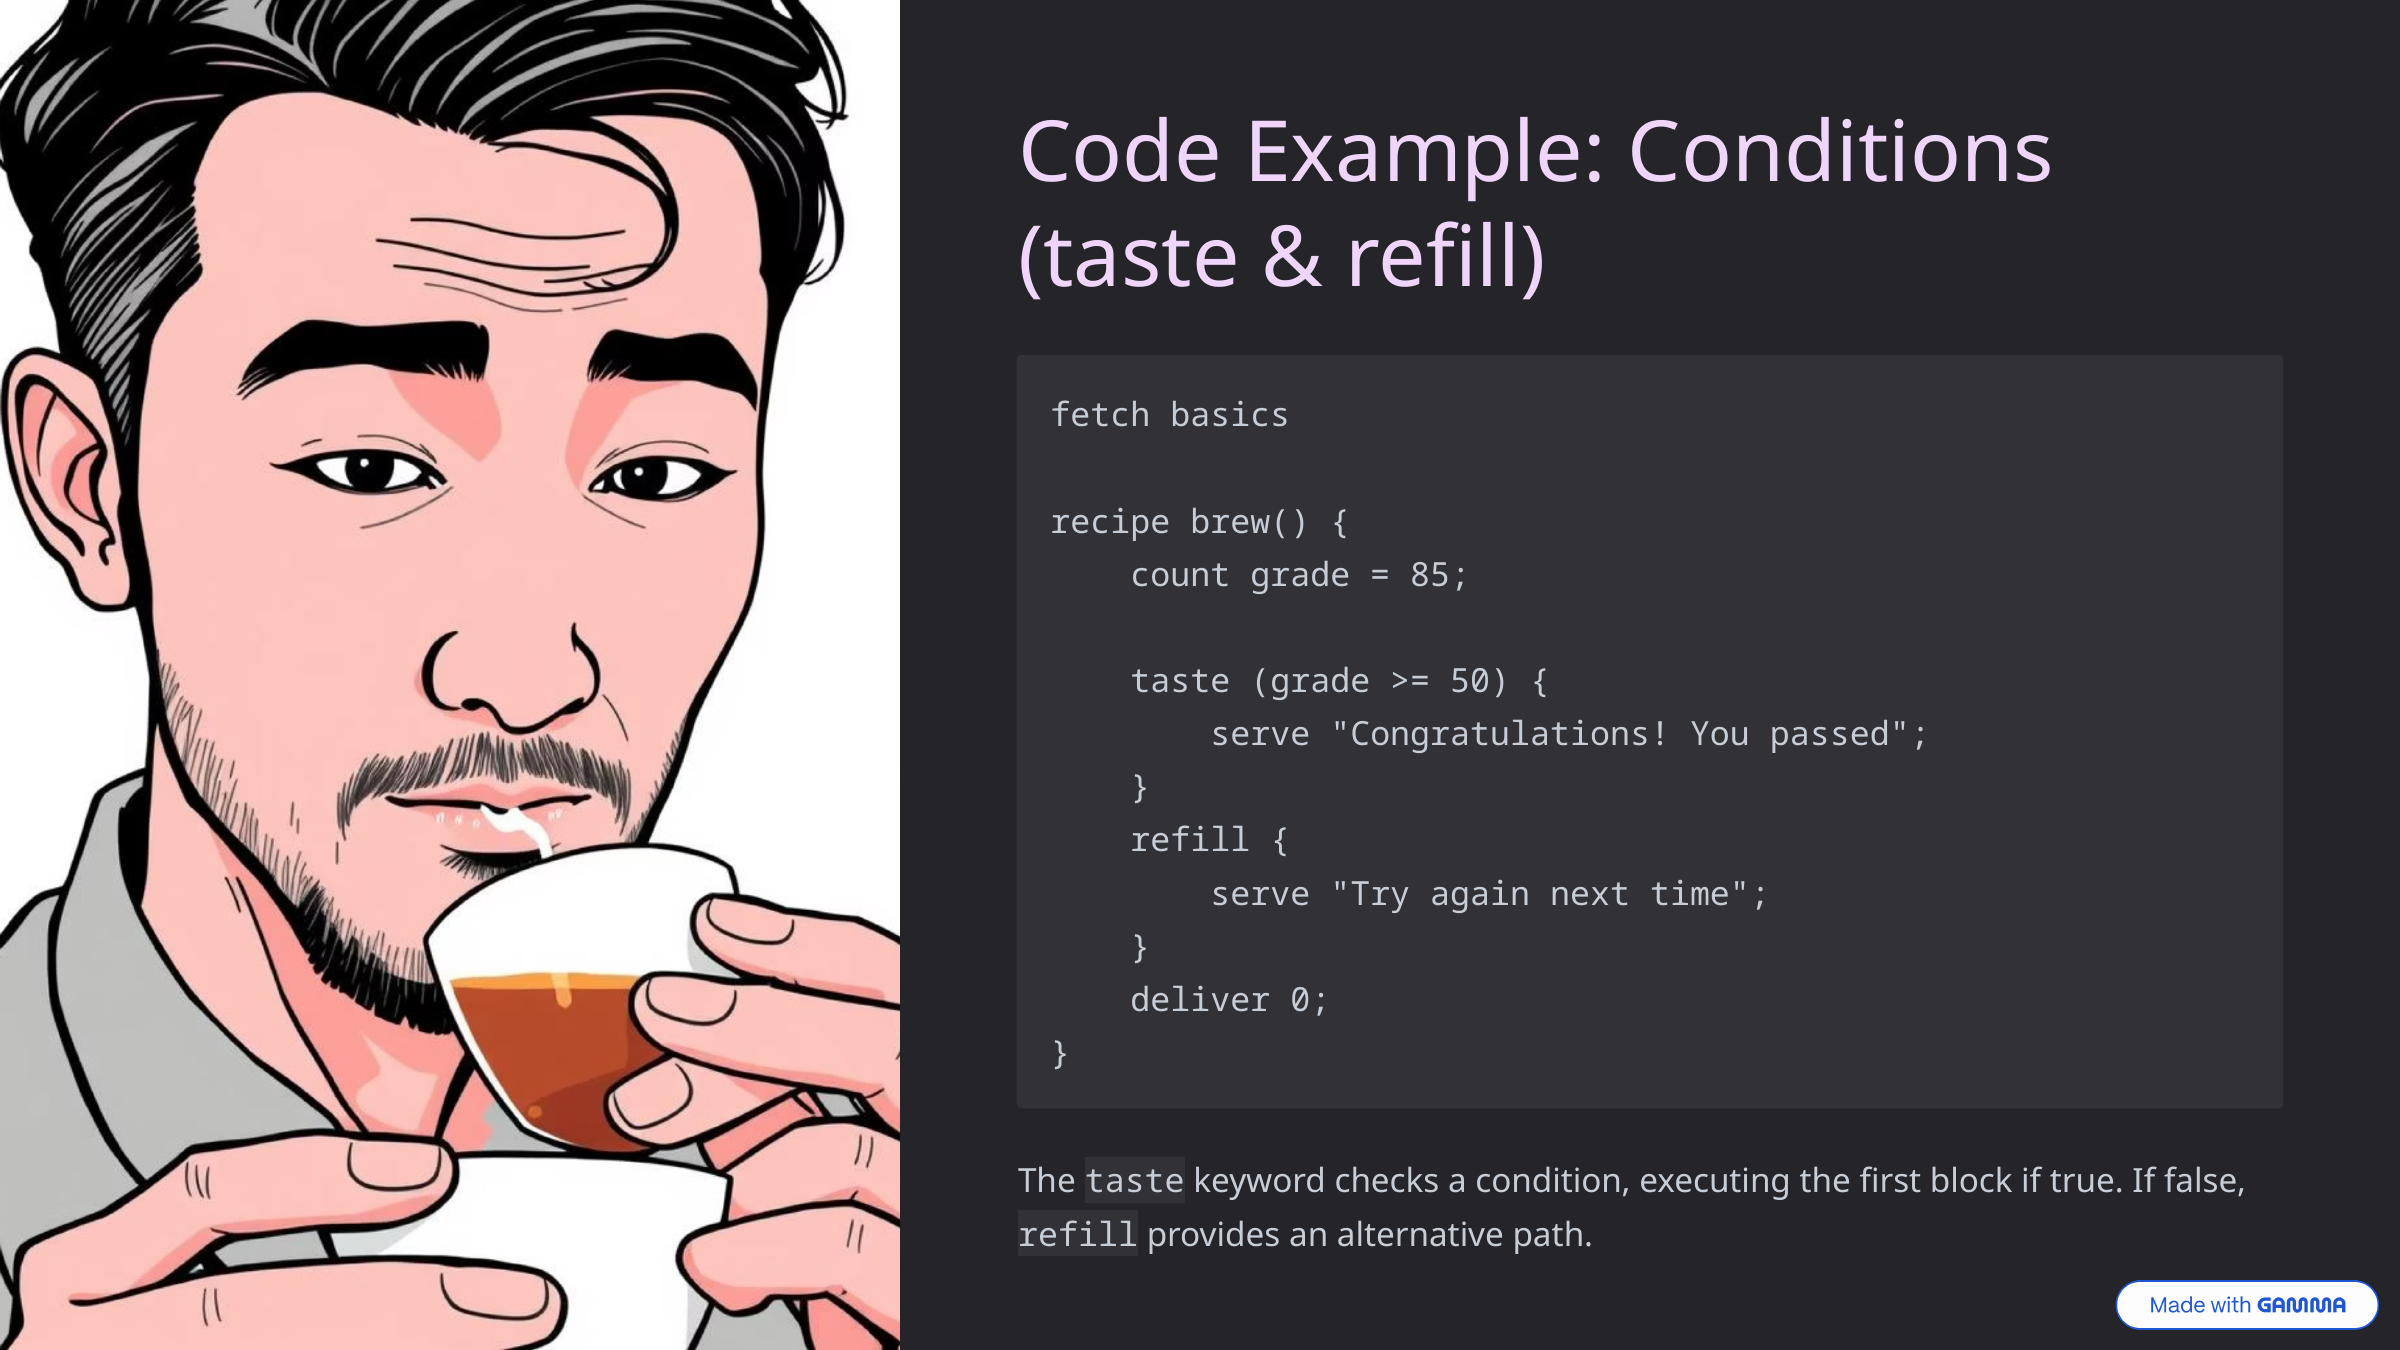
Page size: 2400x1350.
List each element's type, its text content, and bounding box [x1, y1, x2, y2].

text_box [1016, 354, 2284, 1109]
picture [2106, 1271, 2389, 1339]
picture [0, 0, 900, 1350]
text_box fetch basics recipe brew() { count grade = 85; taste (grade >= 50) { serve "Congratulations! You passed"; } refill { serve "Try again next time"; } deliver 0; } [1050, 380, 2250, 1083]
text_box Code Example: Conditions (taste & refill) [1018, 93, 2282, 305]
text_box The taste keyword checks a condition, executing the first block if true. If false, refill provides an alternative path. [1018, 1146, 2282, 1257]
